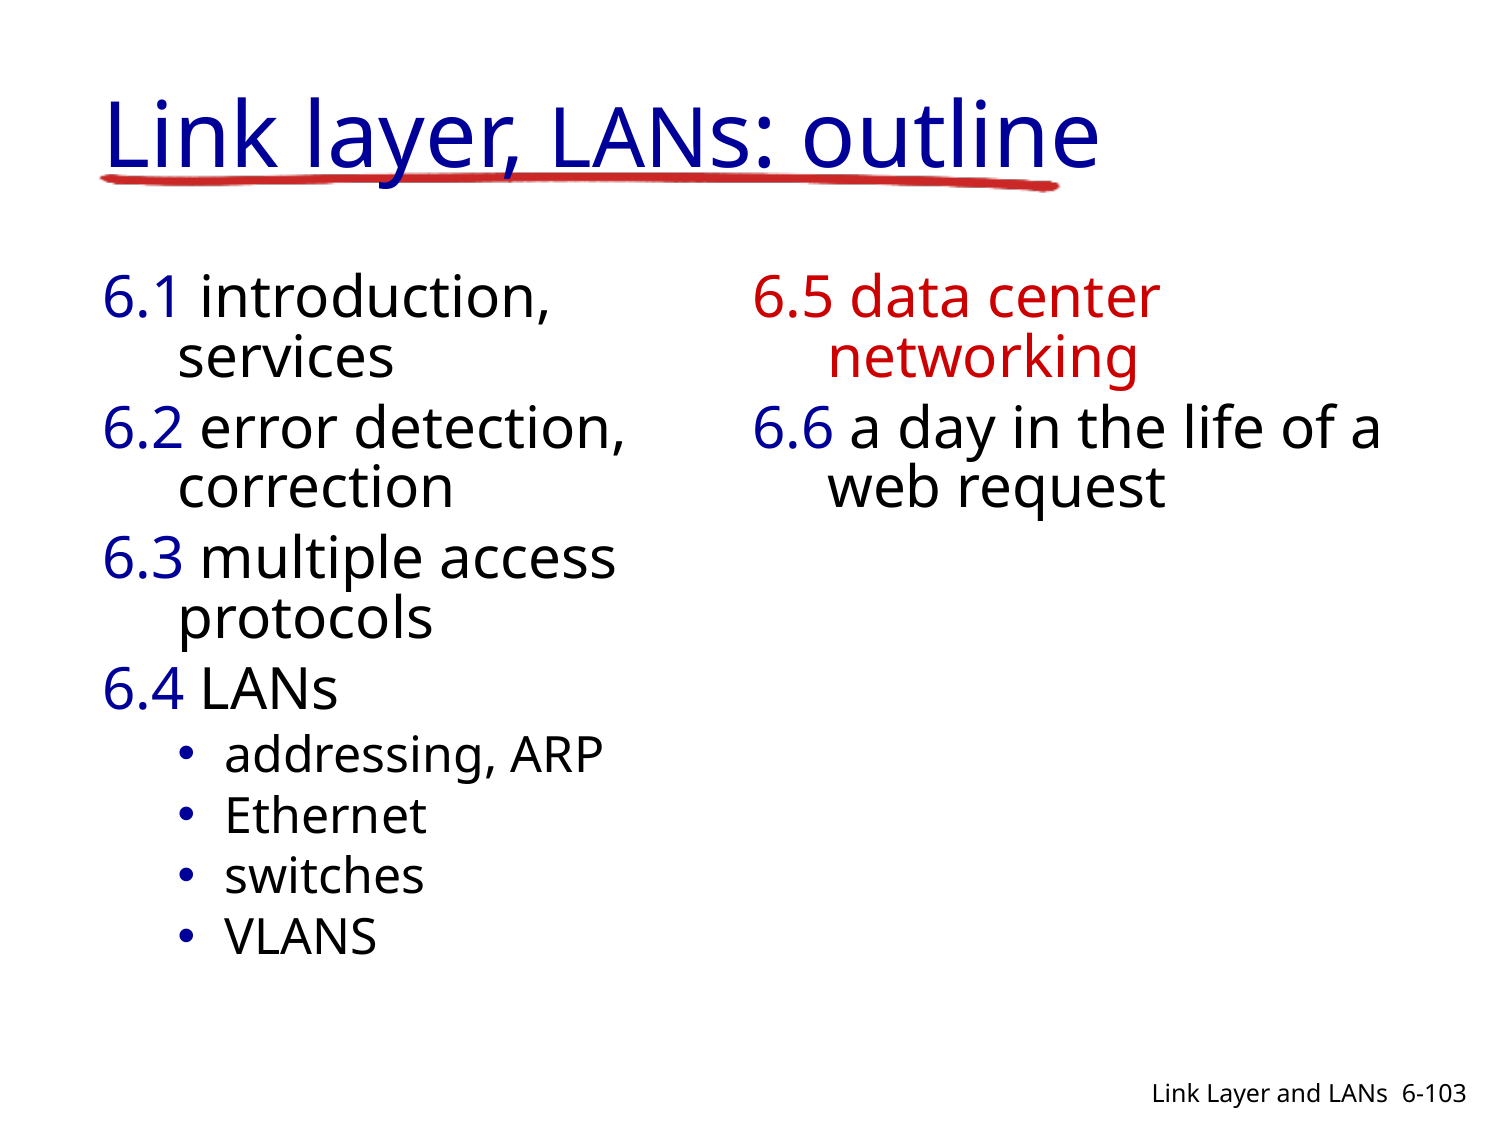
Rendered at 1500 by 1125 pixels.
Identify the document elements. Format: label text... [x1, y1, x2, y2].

title Link layer, LANs: outline [87, 37, 1363, 225]
footer Link Layer and LANs [1045, 1069, 1404, 1110]
list 6.5 data center networking 6.6 a day in the life of a web request [737, 262, 1403, 1025]
list 6.1 introduction, services 6.2 error detection, correction 6.3 multiple access protocols 6.4 LANs addressing, ARP Ethernet switches VLANS [87, 262, 731, 1025]
picture [94, 168, 1071, 198]
slide_number 6-103 [1387, 1069, 1500, 1115]
